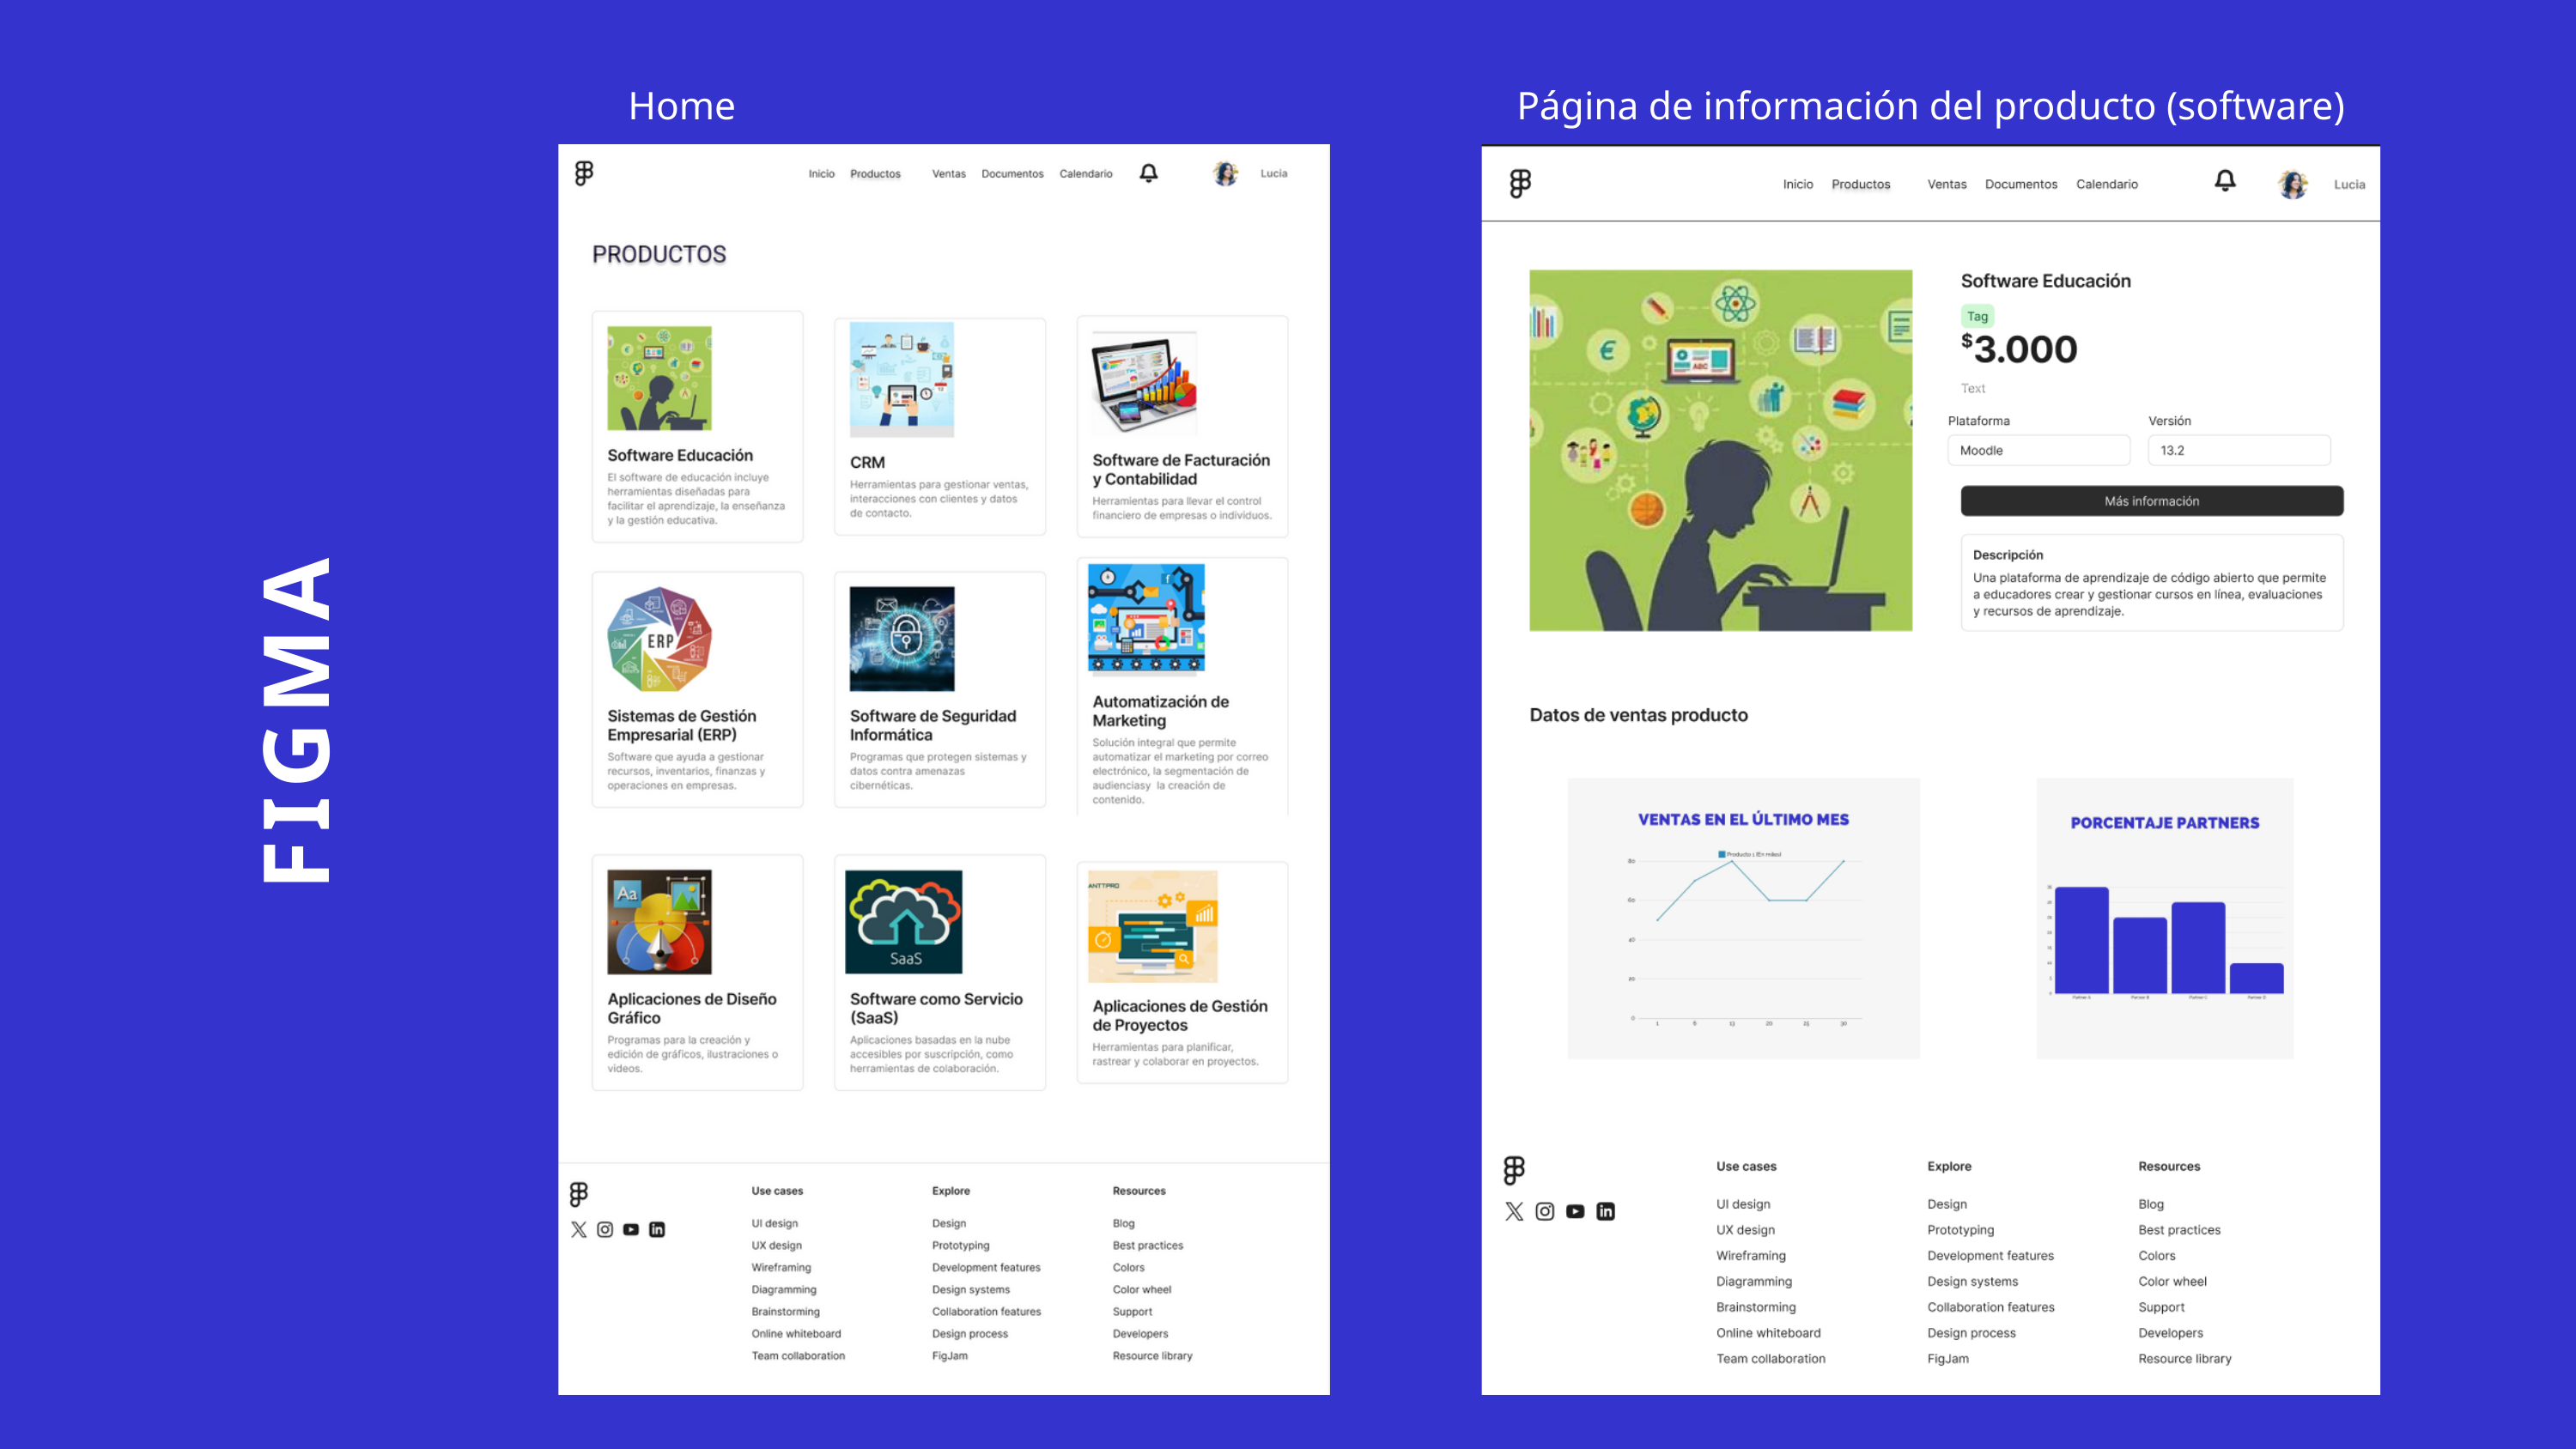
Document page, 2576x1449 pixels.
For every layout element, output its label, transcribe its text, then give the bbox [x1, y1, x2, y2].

text_box [558, 144, 1330, 1395]
text_box Página de información del producto (software) [1513, 74, 2348, 128]
text_box FIGMA [255, 452, 349, 997]
text_box Home Partner [556, 74, 808, 181]
text_box [1481, 144, 2381, 1395]
